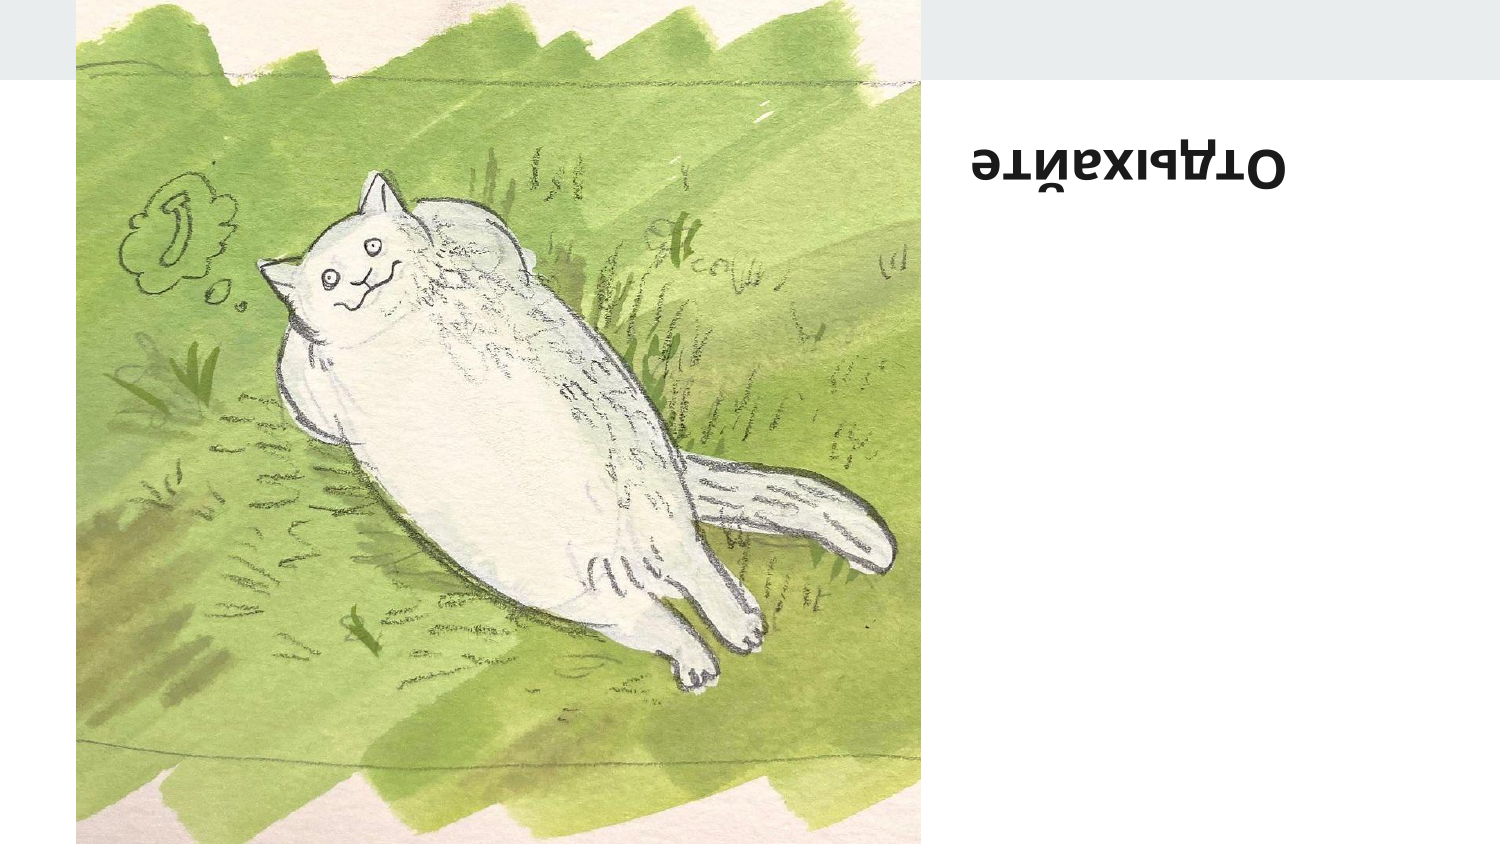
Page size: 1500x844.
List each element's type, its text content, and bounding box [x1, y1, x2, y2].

picture [76, 0, 921, 844]
title Отдыхайте [961, 80, 1289, 220]
